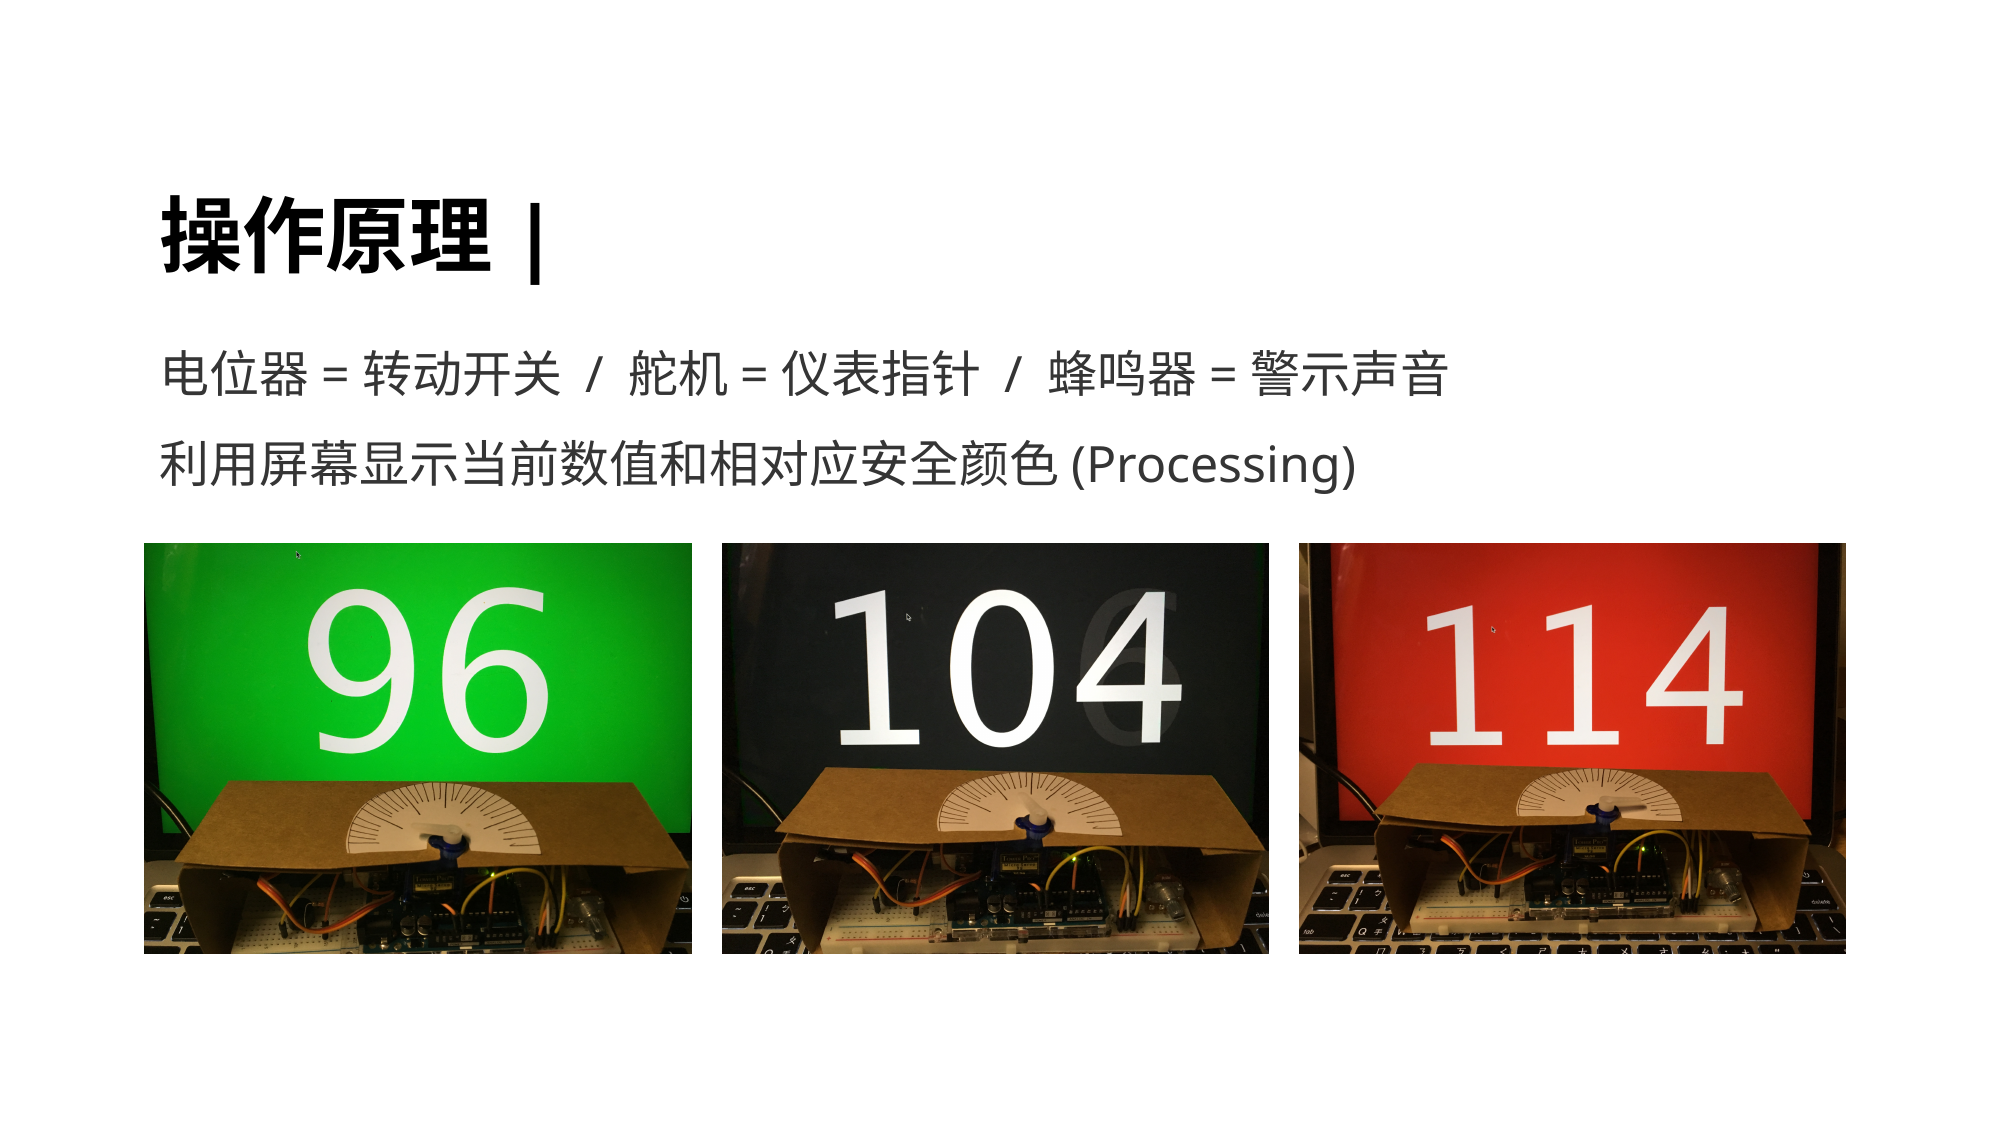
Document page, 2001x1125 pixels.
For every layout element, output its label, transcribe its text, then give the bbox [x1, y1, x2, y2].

picture [1299, 543, 1846, 954]
text_box 操作原理| [144, 175, 654, 334]
picture [144, 543, 692, 954]
text_box 电位器=转动开关 / 舵机=仪表指针 / 蜂鸣器=警示声音 利用屏幕显示当前数值和相对应安全颜色(Processing) [144, 334, 1499, 500]
picture [722, 543, 1269, 954]
